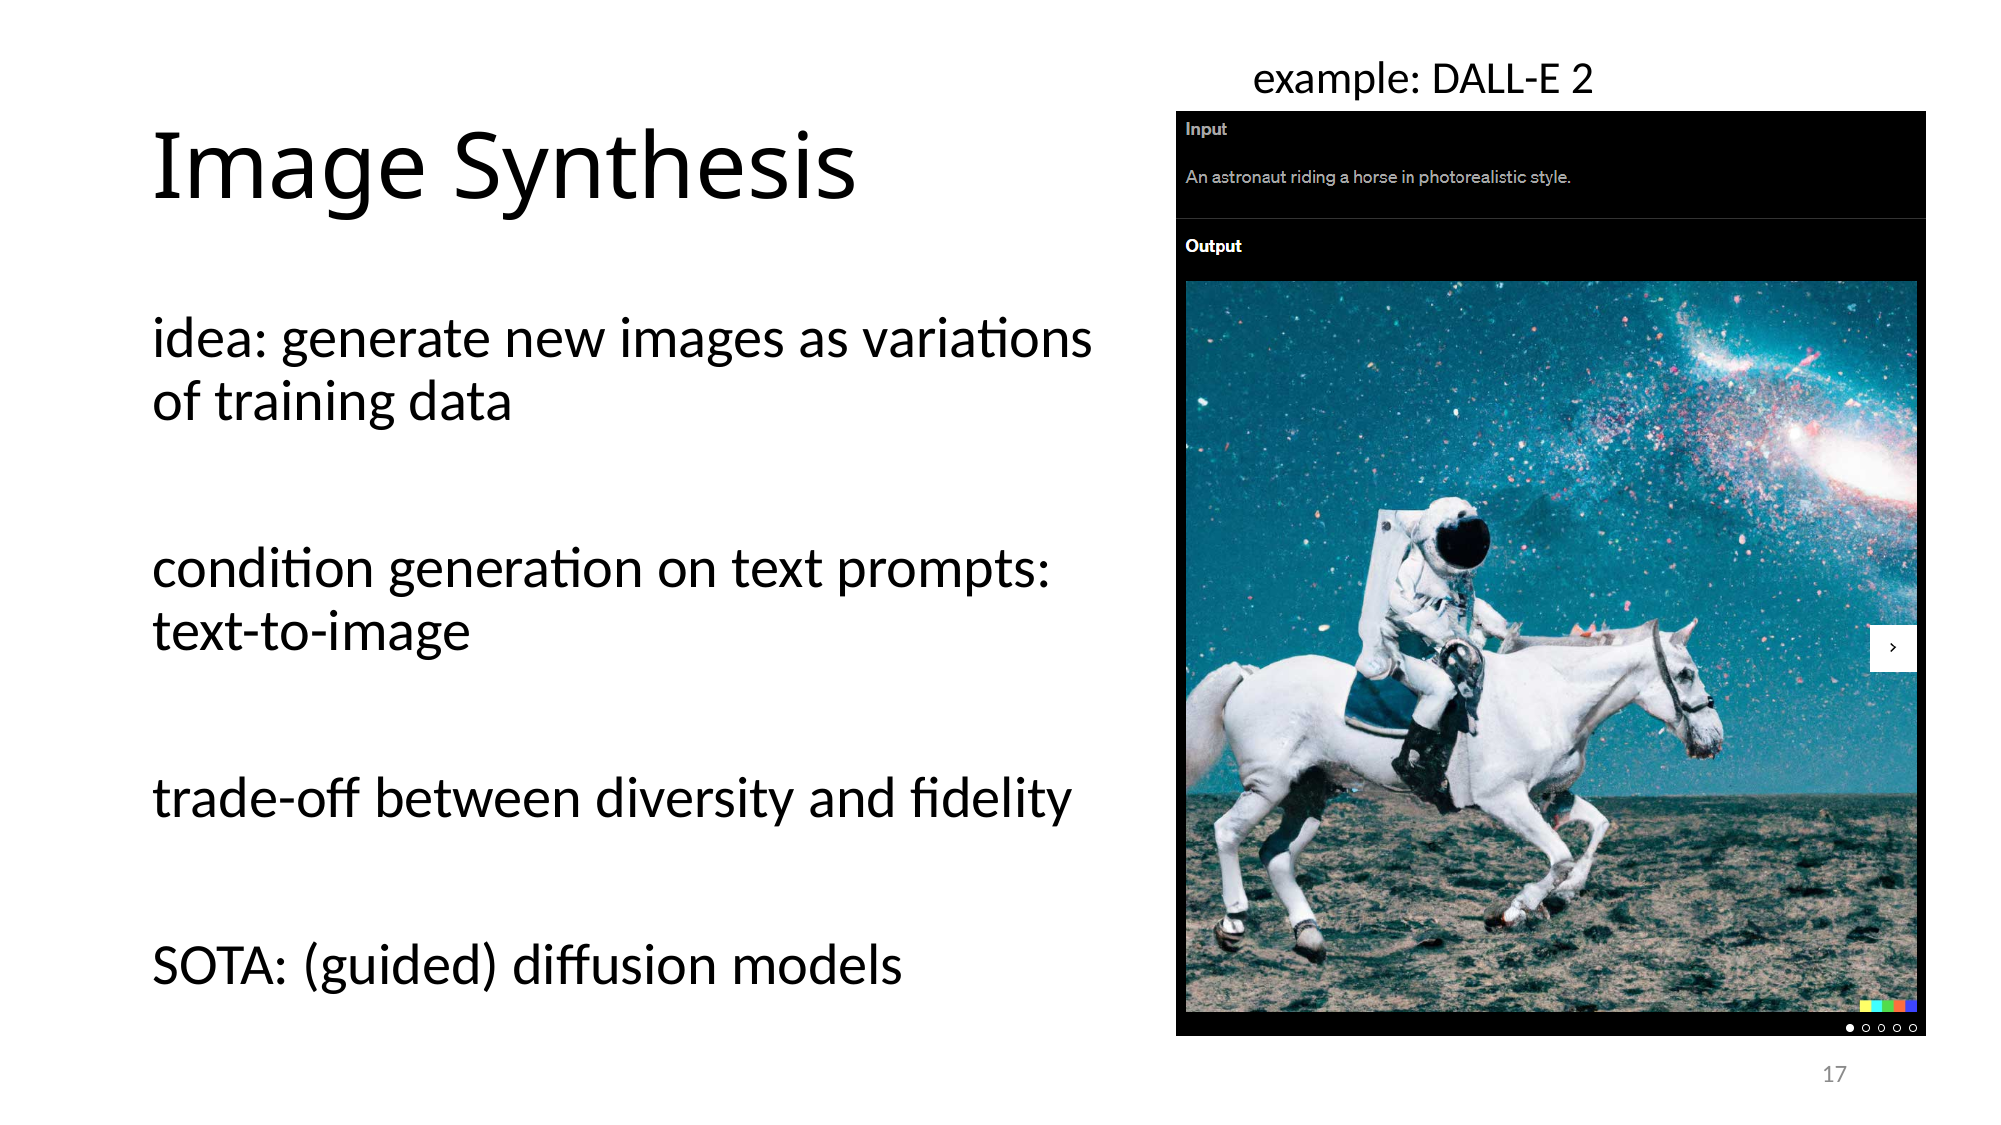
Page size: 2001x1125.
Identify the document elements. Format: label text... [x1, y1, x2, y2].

picture [1176, 111, 1926, 1036]
text_box example: DALL-E 2 [1238, 40, 1639, 110]
list idea: generate new images as variations of training data condition generation on text prompts: text-to-image trade-off between diversity and fidelity SOTA: (guided) diffusion models [137, 299, 1114, 1014]
title Image Synthesis [137, 59, 1863, 278]
slide_number 17 [1412, 1042, 1863, 1103]
